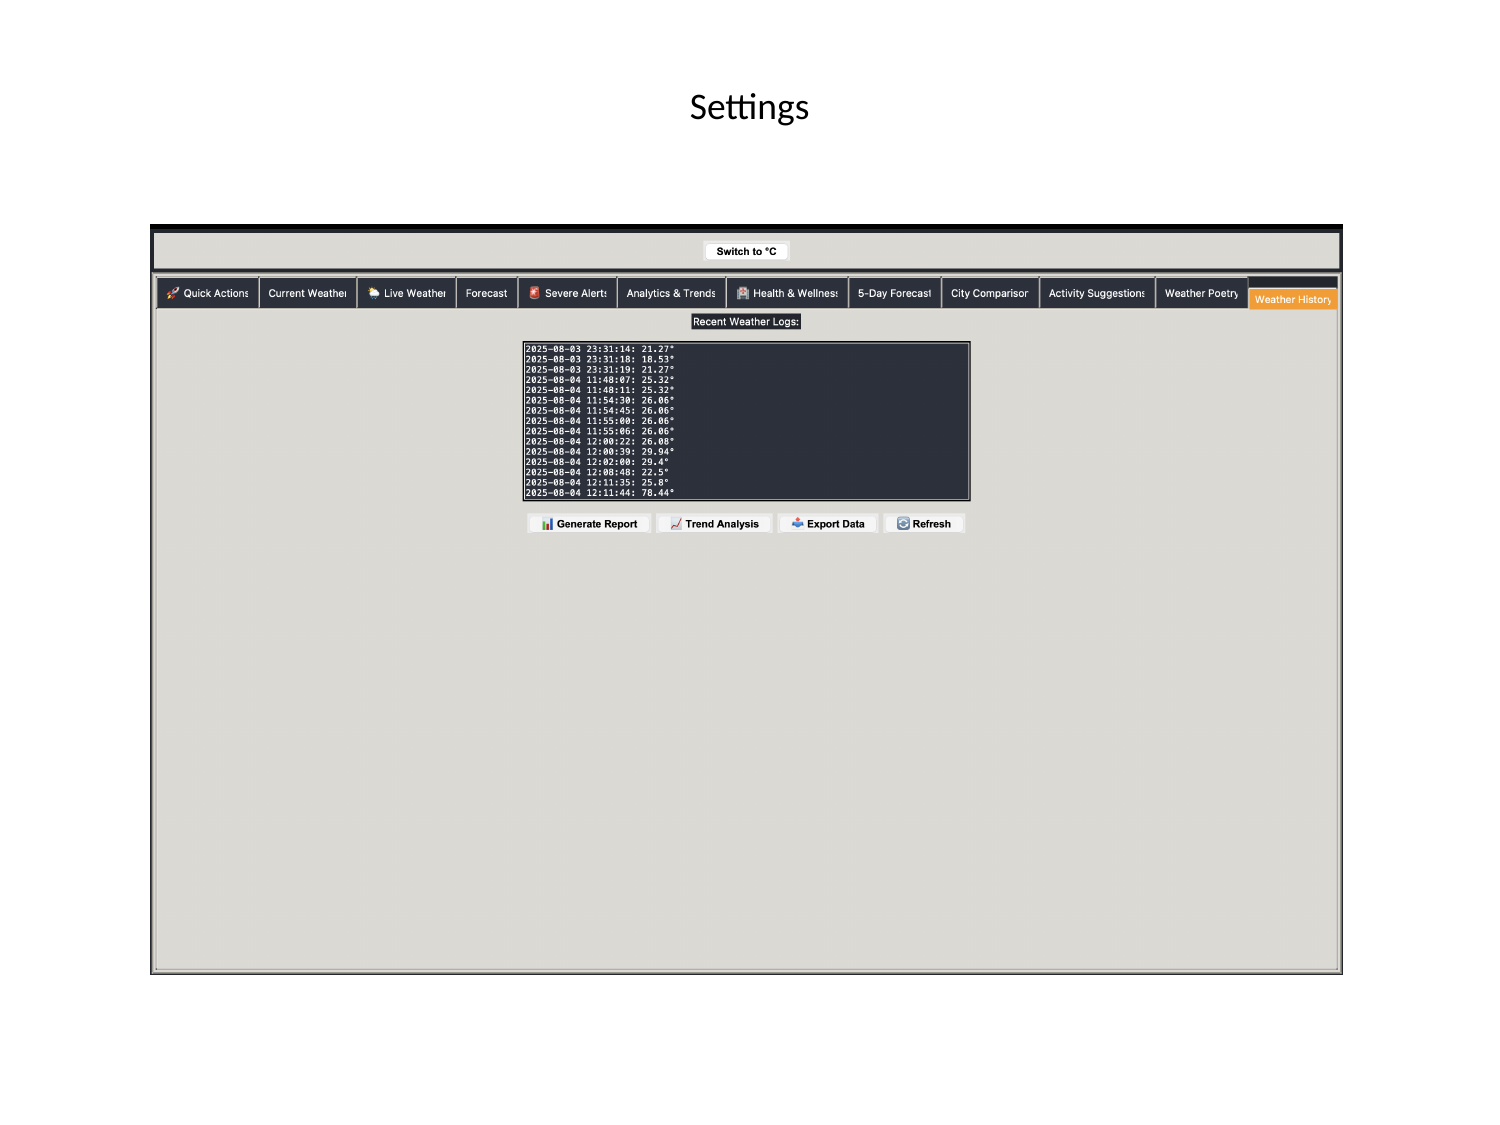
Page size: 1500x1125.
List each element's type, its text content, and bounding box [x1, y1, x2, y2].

text_box Settings [675, 74, 825, 135]
picture [149, 224, 1343, 976]
